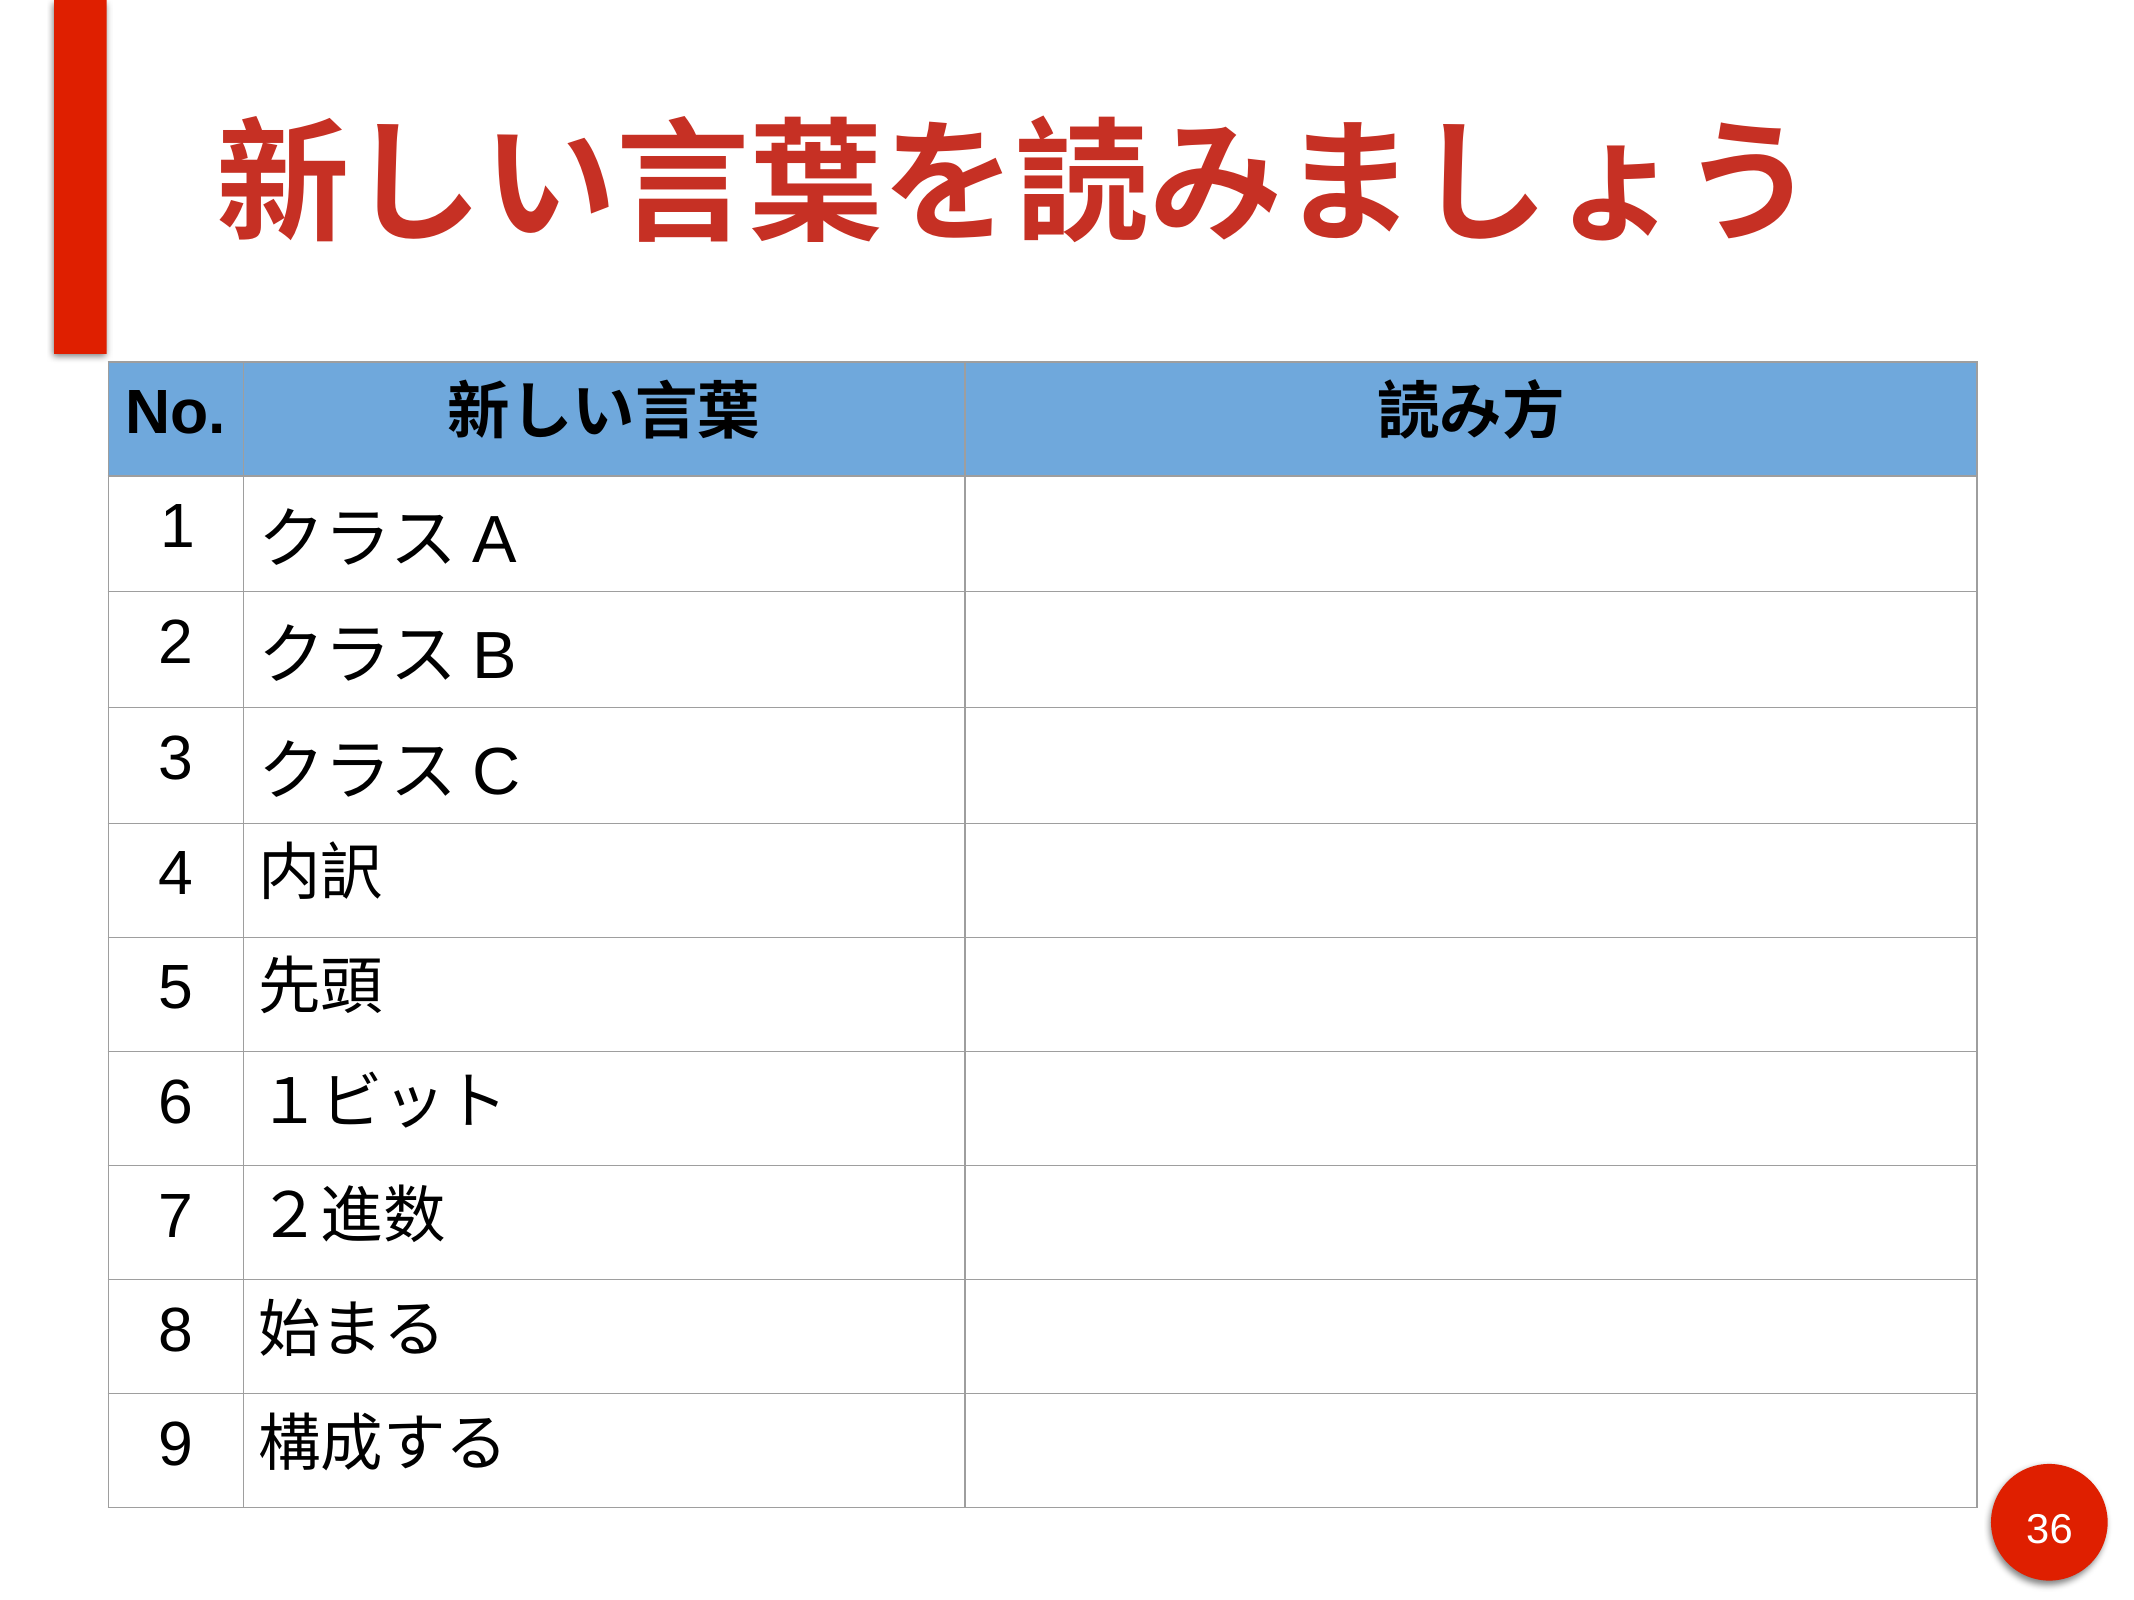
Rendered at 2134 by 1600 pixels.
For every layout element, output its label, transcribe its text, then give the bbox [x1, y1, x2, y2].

table_header No. [109, 363, 243, 475]
table_cell [966, 1052, 1976, 1165]
table_cell [966, 1280, 1976, 1393]
table_cell [966, 938, 1976, 1051]
table_cell クラスA [244, 477, 964, 591]
table_cell 6 [109, 1052, 243, 1165]
table_cell 7 [109, 1166, 243, 1279]
table_cell [966, 1394, 1976, 1507]
table_cell [966, 1166, 1976, 1279]
table_cell ２進数 [244, 1166, 964, 1279]
table_cell クラスB [244, 592, 964, 707]
table_cell 5 [109, 938, 243, 1051]
table_cell [966, 708, 1976, 823]
table_header 読み方 [966, 363, 1976, 475]
table_header 新しい言葉 [244, 363, 964, 475]
table_cell 先頭 [244, 938, 964, 1051]
table_cell 9 [109, 1394, 243, 1507]
table_cell 内訳 [244, 824, 964, 937]
table_cell 1 [109, 477, 243, 591]
table_cell 3 [109, 708, 243, 823]
title 新しい言葉を読みましょう [208, 18, 2030, 336]
table_cell クラスC [244, 708, 964, 823]
table_cell 2 [109, 592, 243, 707]
table_cell [966, 592, 1976, 707]
table_cell 構成する [244, 1394, 964, 1507]
table_cell １ビット [244, 1052, 964, 1165]
table_cell [966, 824, 1976, 937]
table_cell 4 [109, 824, 243, 937]
table_cell [966, 477, 1976, 591]
slide_number 36 [2012, 1493, 2087, 1552]
table_cell 8 [109, 1280, 243, 1393]
table_cell 始まる [244, 1280, 964, 1393]
